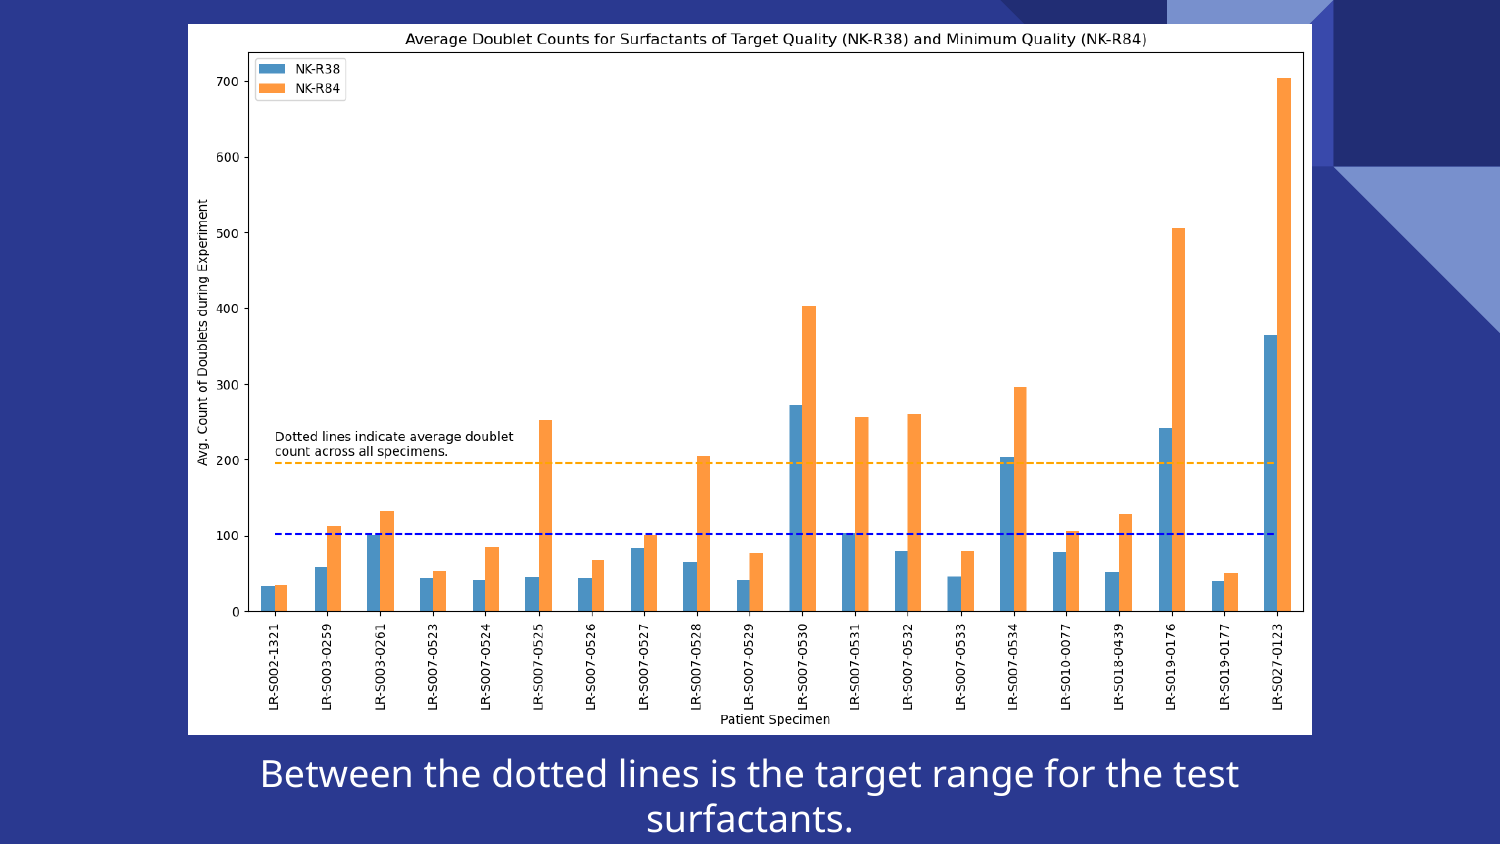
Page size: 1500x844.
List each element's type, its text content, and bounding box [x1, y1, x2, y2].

picture [188, 24, 1312, 736]
text_box Between the dotted lines is the target range for the test surfactants. [145, 734, 1355, 804]
